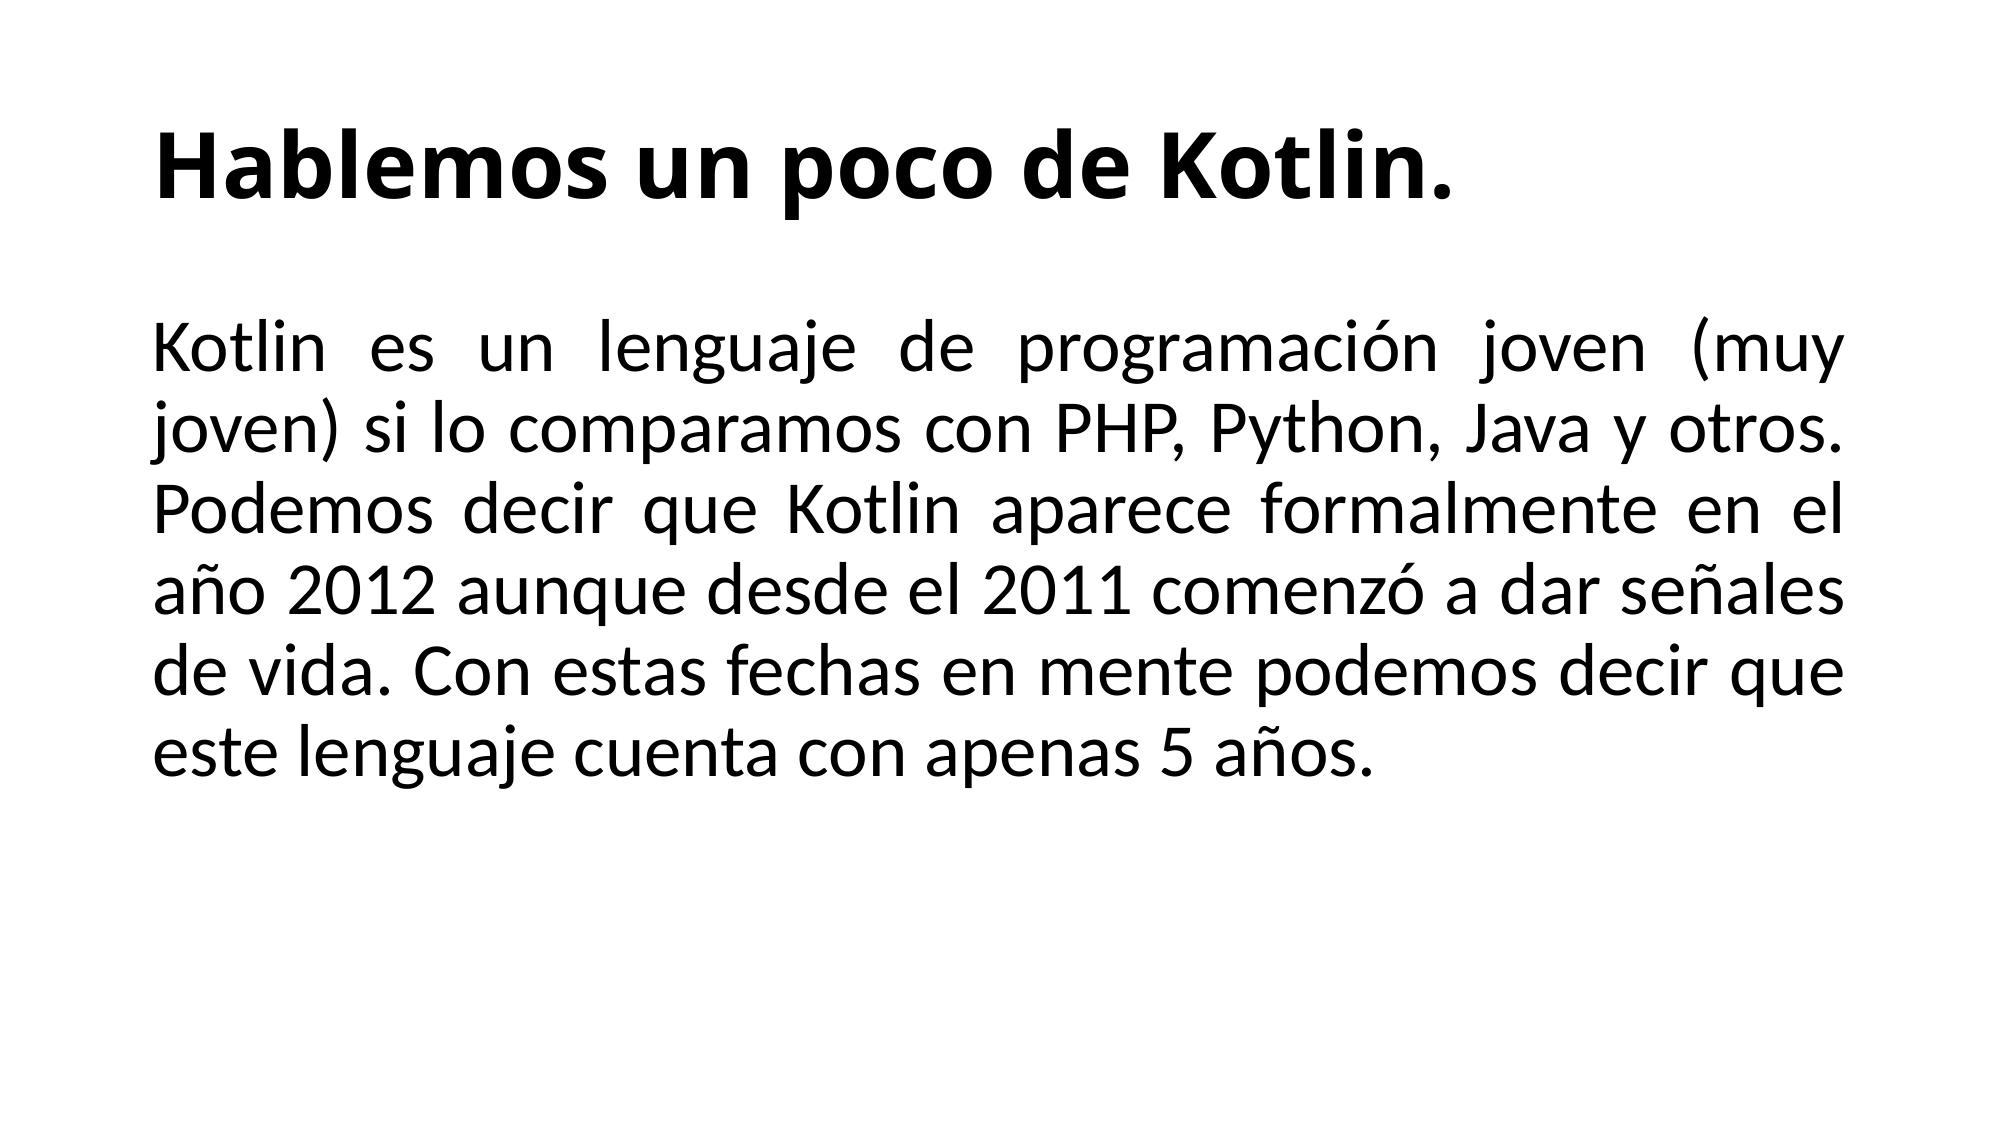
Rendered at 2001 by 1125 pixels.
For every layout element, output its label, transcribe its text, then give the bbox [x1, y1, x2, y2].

list Kotlin es un lenguaje de programación joven (muy joven) si lo comparamos con PHP, Python, Java y otros. Podemos decir que Kotlin aparece formalmente en el año 2012 aunque desde el 2011 comenzó a dar señales de vida. Con estas fechas en mente podemos decir que este lenguaje cuenta con apenas 5 años. [137, 299, 1863, 1014]
title Hablemos un poco de Kotlin. [137, 59, 1863, 278]
